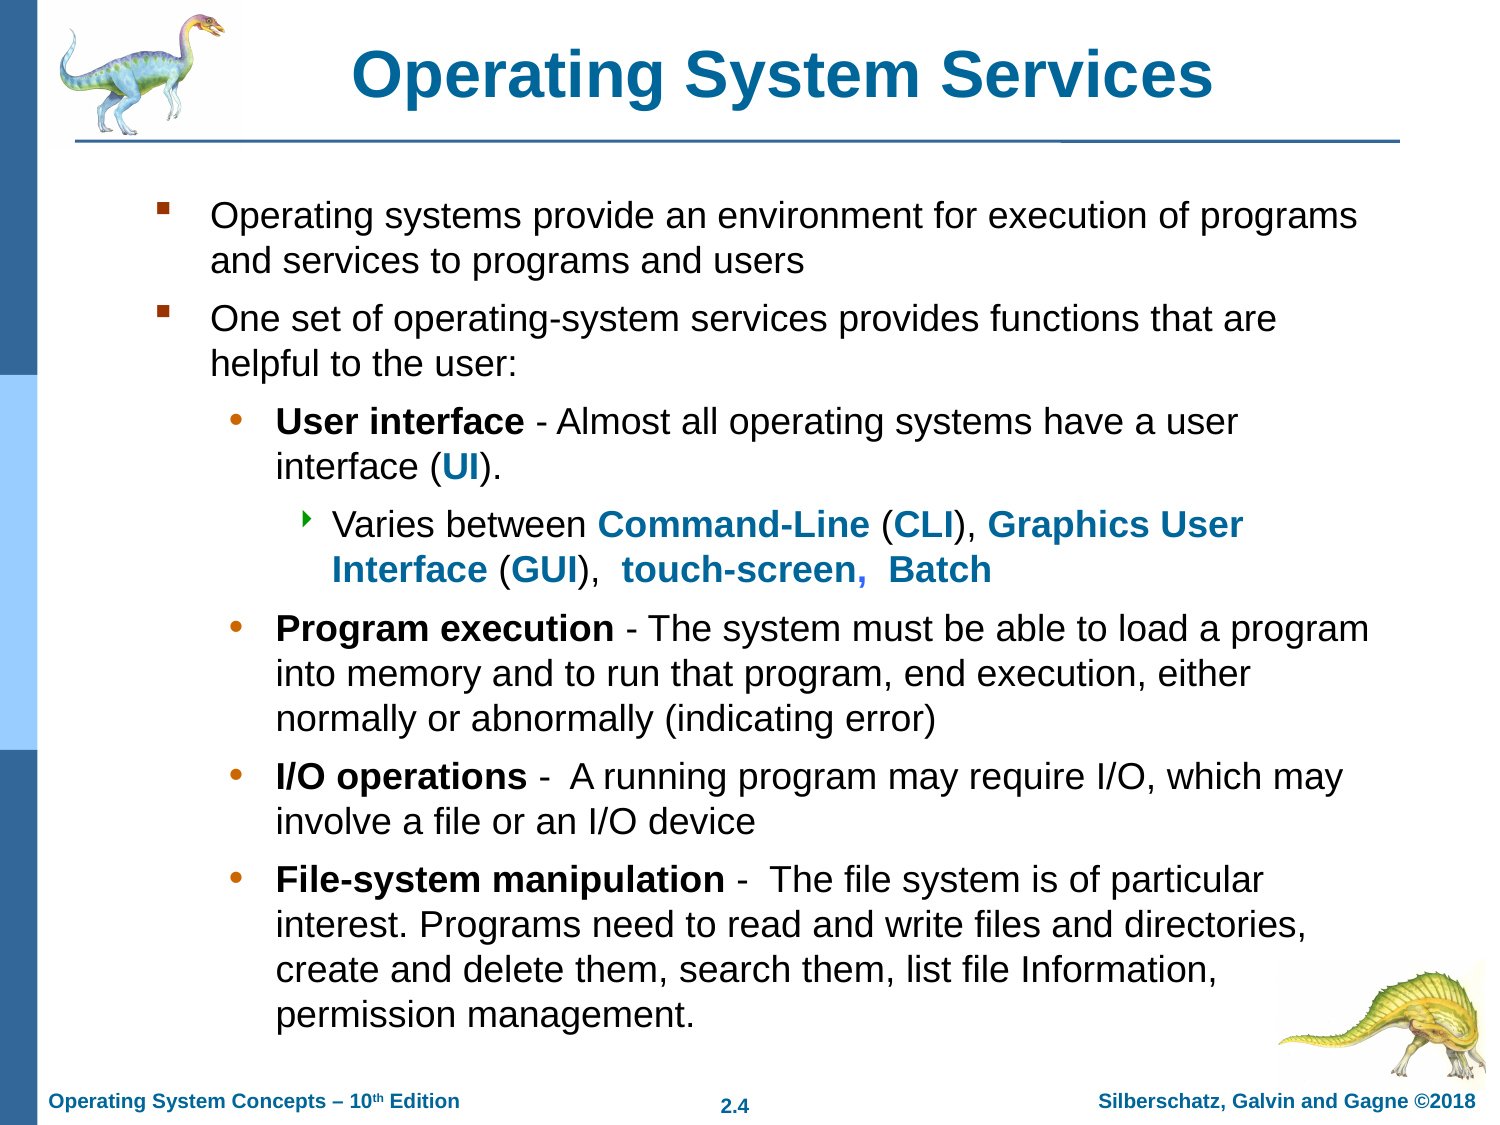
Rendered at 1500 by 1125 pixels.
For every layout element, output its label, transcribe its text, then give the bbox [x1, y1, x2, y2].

title Operating System Services [172, 24, 1395, 119]
picture [1275, 959, 1486, 1090]
list Operating systems provide an environment for execution of programs and services to programs and users One set of operating-system services provides functions that are helpful to the user: User interface - Almost all operating systems have a user interface (UI). Varies between Command-Line (CLI), Graphics User Interface (GUI), touch-screen, Batch Program execution - The system must be able to load a program into memory and to run that program, end execution, either normally or abnormally (indicating error) I/O operations - A running program may require I/O, which may involve a file or an I/O device File-system manipulation - The file system is of particular interest. Programs need to read and write files and directories, create and delete them, search them, list file Information, permission management. [138, 183, 1395, 1005]
picture [46, 0, 243, 149]
